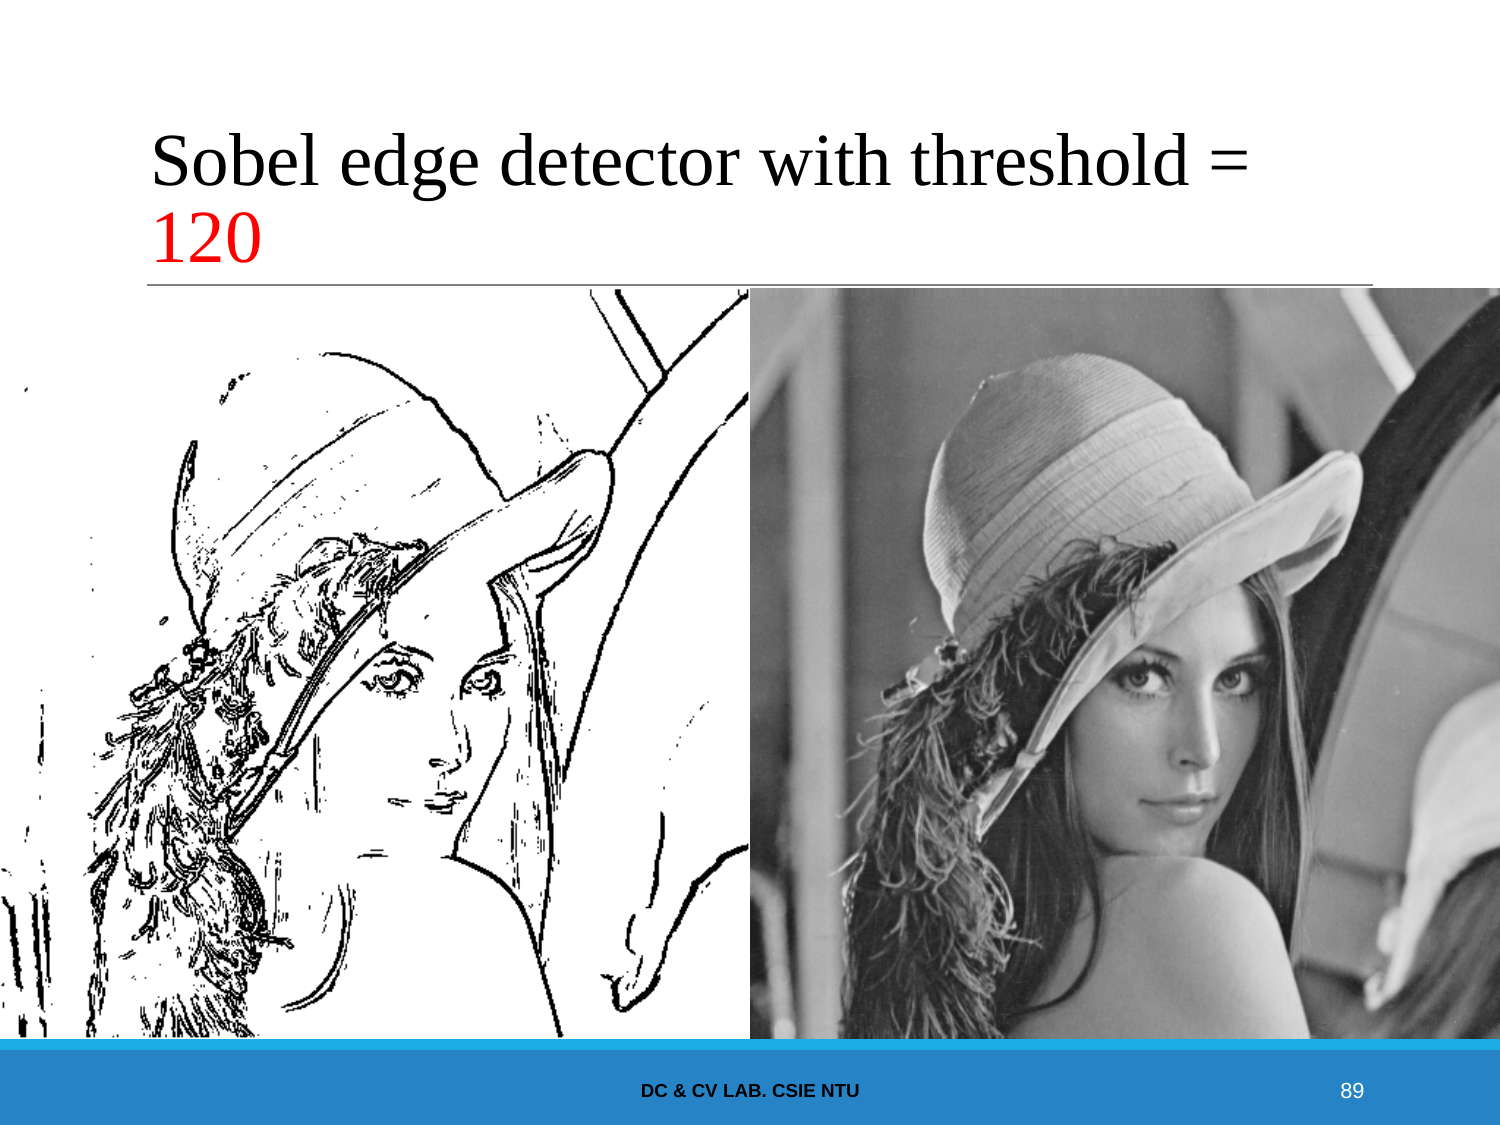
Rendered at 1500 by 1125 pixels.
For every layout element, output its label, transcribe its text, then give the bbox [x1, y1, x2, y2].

slide_number ‹#› [1218, 1059, 1380, 1120]
title Sobel edge detector with threshold = 120 [135, 47, 1373, 285]
picture [0, 287, 1500, 1039]
footer DC & CV LAB. CSIE NTU [453, 1059, 1047, 1120]
